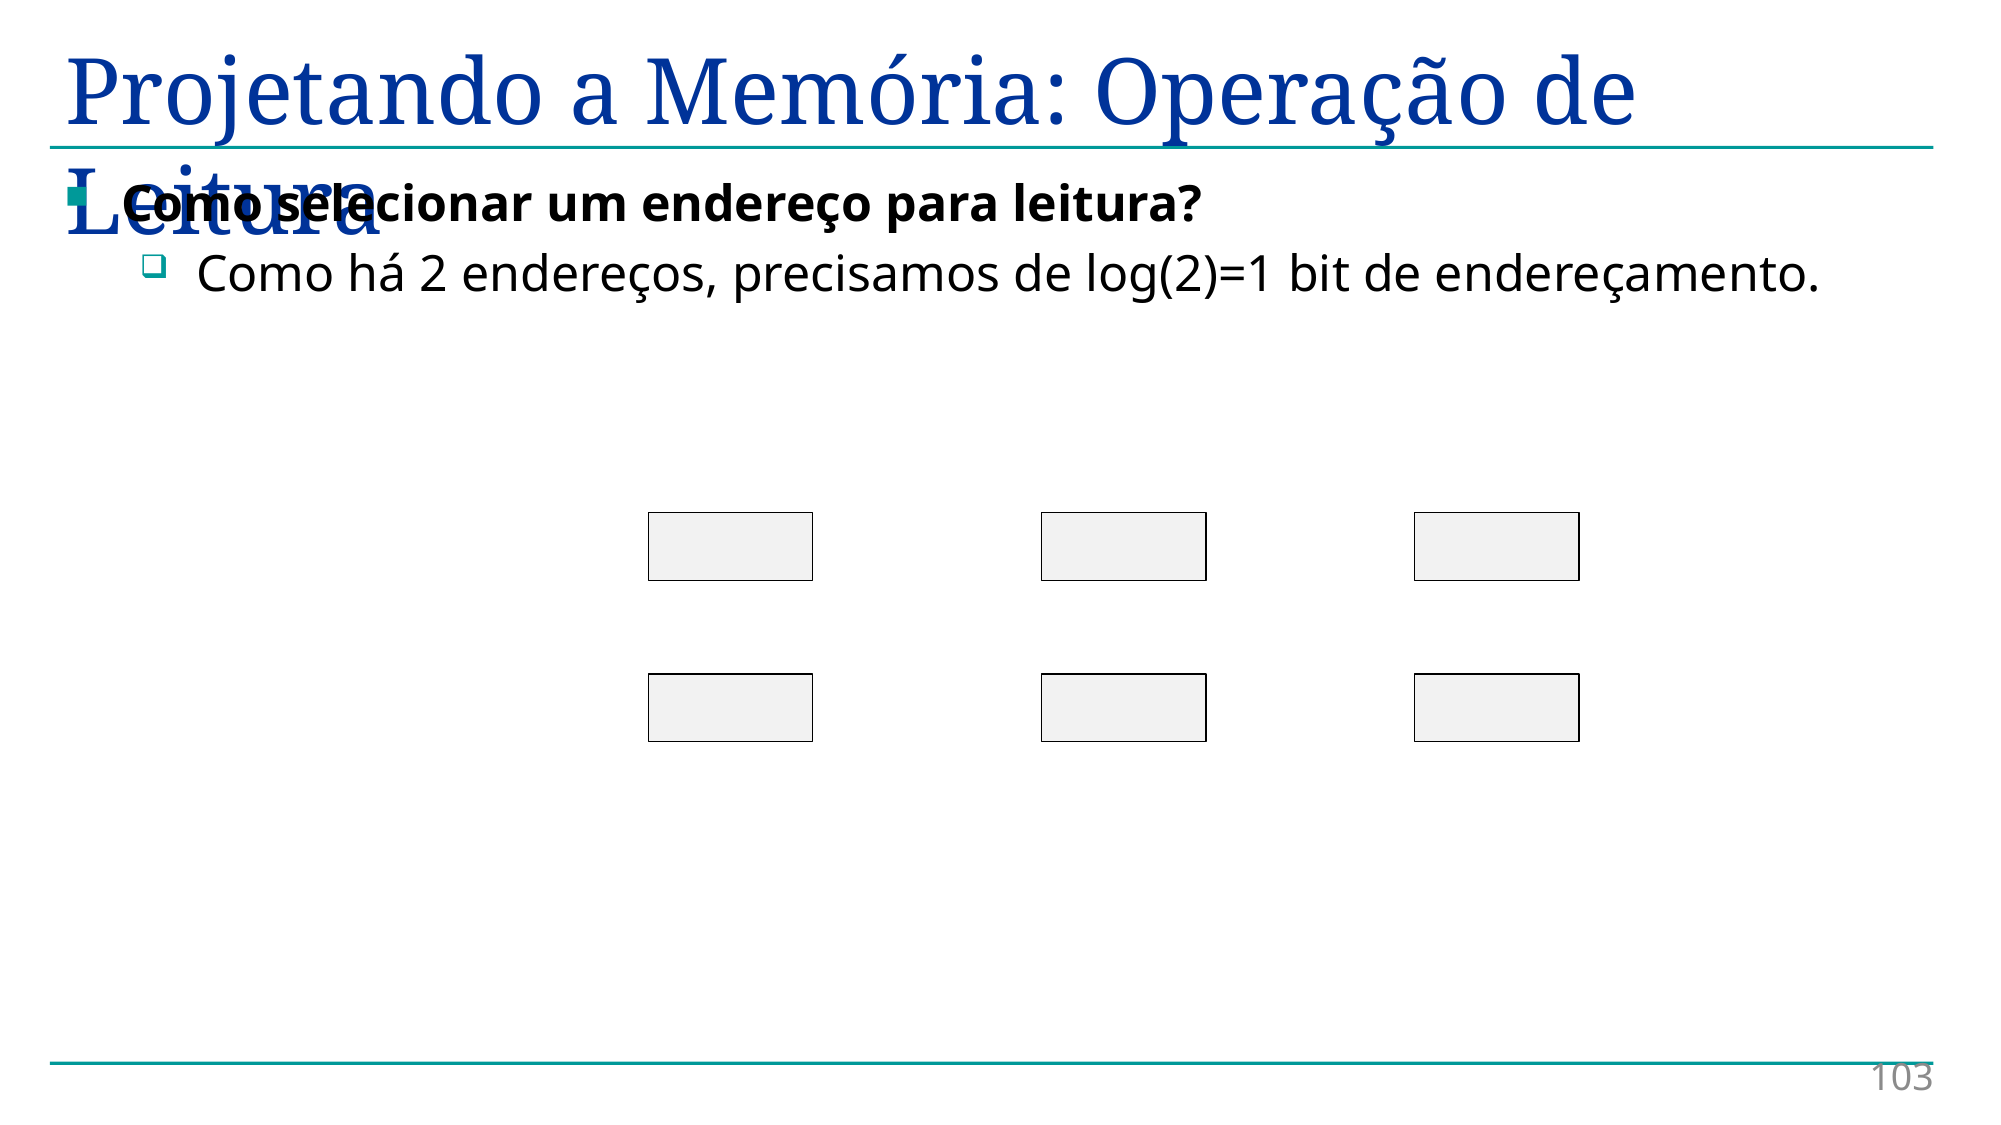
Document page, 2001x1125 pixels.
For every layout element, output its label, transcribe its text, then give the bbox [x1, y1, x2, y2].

text_box [1041, 512, 1206, 581]
text_box [1414, 673, 1579, 742]
text_box [648, 512, 813, 581]
text_box Como selecionar um endereço para leitura? Como há 2 endereços, precisamos de log(2)=1 bit de endereçamento. [50, 163, 1934, 309]
slide_number 103 [1482, 1036, 1950, 1112]
text_box [1041, 673, 1206, 742]
text_box [648, 673, 813, 742]
text_box [1414, 512, 1579, 581]
title Projetando a Memória: Operação de Leitura [50, 24, 1934, 137]
